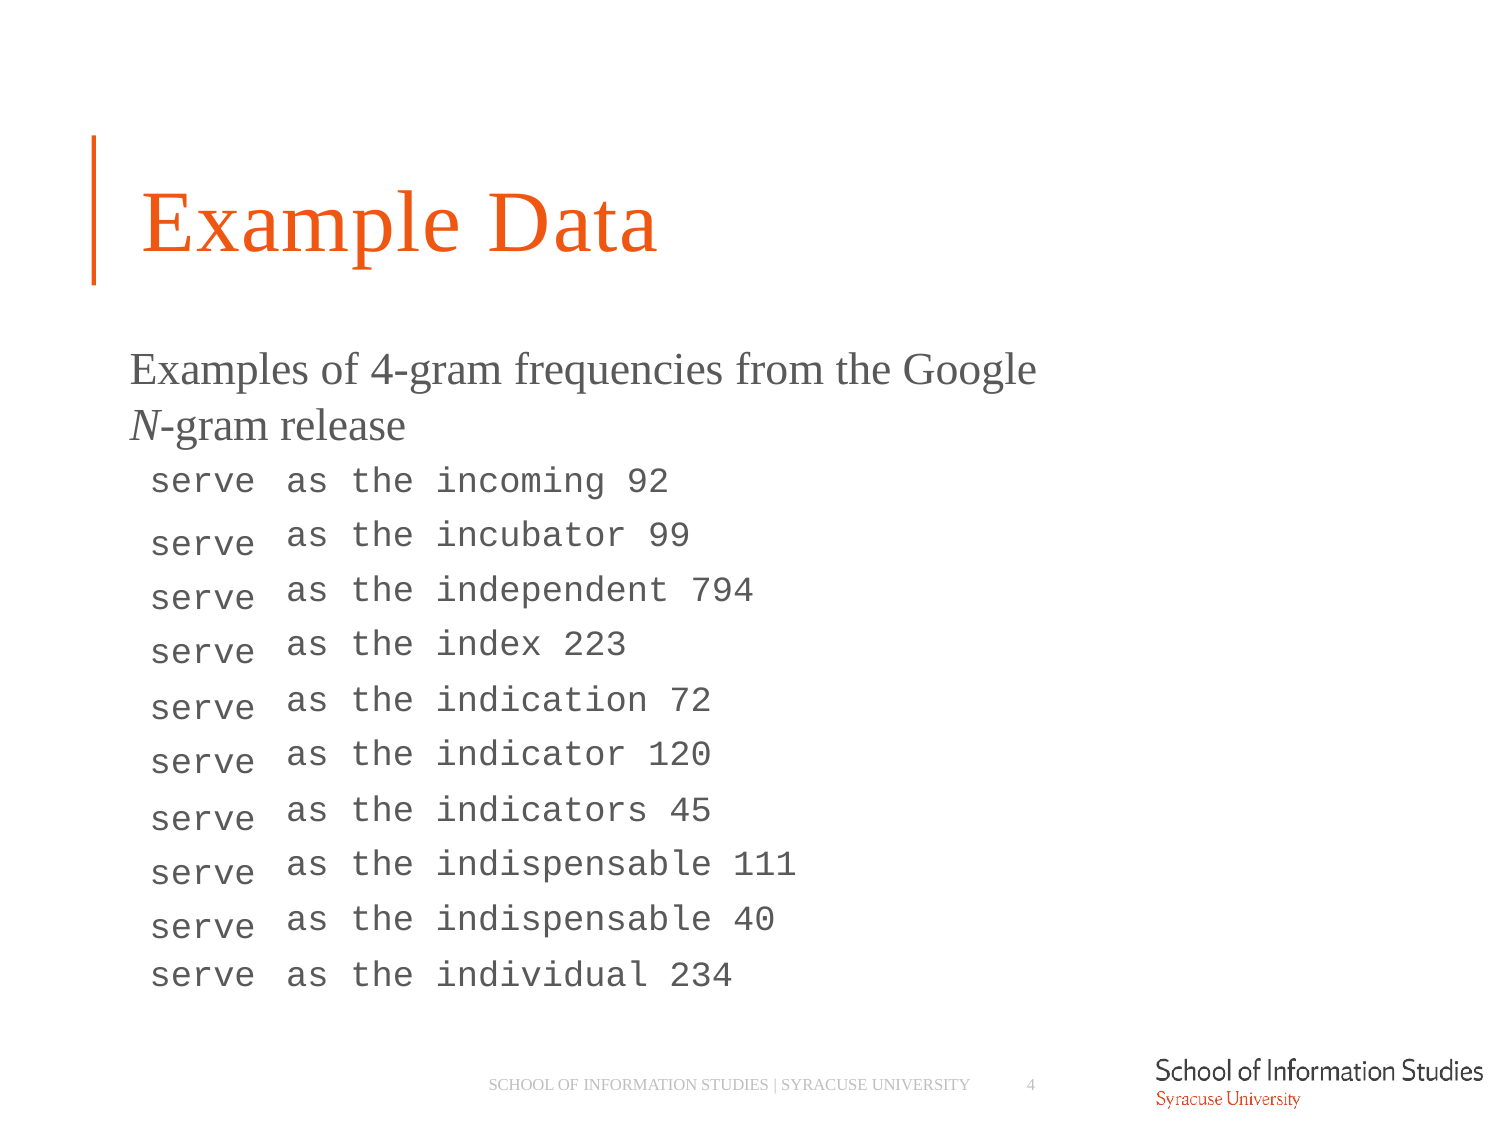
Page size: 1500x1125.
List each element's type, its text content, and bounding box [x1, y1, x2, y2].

table_cell as [275, 896, 340, 951]
table_cell as [275, 787, 340, 842]
table_cell as [275, 512, 340, 567]
table_cell indicators 45 [425, 787, 804, 842]
footer SCHOOL OF INFORMATION STUDIES | SYRACUSE UNIVERSITY [486, 1073, 979, 1125]
table_cell the [340, 621, 425, 677]
table_cell independent 794 [425, 567, 804, 621]
table_cell the [340, 732, 425, 787]
table_cell indicator 120 [425, 732, 804, 787]
table_cell ­ serve [130, 567, 275, 621]
table_cell the [340, 842, 425, 896]
table_cell ­ serve [130, 621, 275, 677]
table_cell indispensable 111 [425, 842, 804, 896]
table_cell the [340, 512, 425, 567]
table_cell indispensable 40 [425, 896, 804, 951]
table_header incoming 92 [425, 464, 804, 512]
table_cell ­ serve [130, 896, 275, 951]
table_cell the [340, 787, 425, 842]
table_cell ­ serve [130, 512, 275, 567]
table_cell ­ serve [130, 951, 275, 1000]
title Example Data [138, 162, 666, 336]
table_cell ­ serve [130, 677, 275, 732]
table_cell as [275, 842, 340, 896]
table_cell individual 234 [425, 951, 804, 1000]
table_cell ­ serve [130, 842, 275, 896]
text_box 4 [1020, 1073, 1050, 1094]
table_cell ­ serve [130, 787, 275, 842]
table_cell indication 72 [425, 677, 804, 732]
table_header ­ serve [130, 464, 275, 512]
table_cell the [340, 677, 425, 732]
table_cell ­ serve [130, 732, 275, 787]
table_cell as [275, 951, 340, 1000]
table_cell the [340, 896, 425, 951]
table_cell the [340, 951, 425, 1000]
table_cell index 223 [425, 621, 804, 677]
table_cell the [340, 567, 425, 621]
picture [1156, 1058, 1483, 1109]
table_cell incubator 99 [425, 512, 804, 567]
table_cell as [275, 677, 340, 732]
table_header as [275, 464, 340, 512]
table_cell as [275, 621, 340, 677]
table_header the [340, 464, 425, 512]
text_box Examples of 4-gram frequencies from the Google N-gram release [127, 336, 1044, 450]
table_cell as [275, 567, 340, 621]
table_cell as [275, 732, 340, 787]
